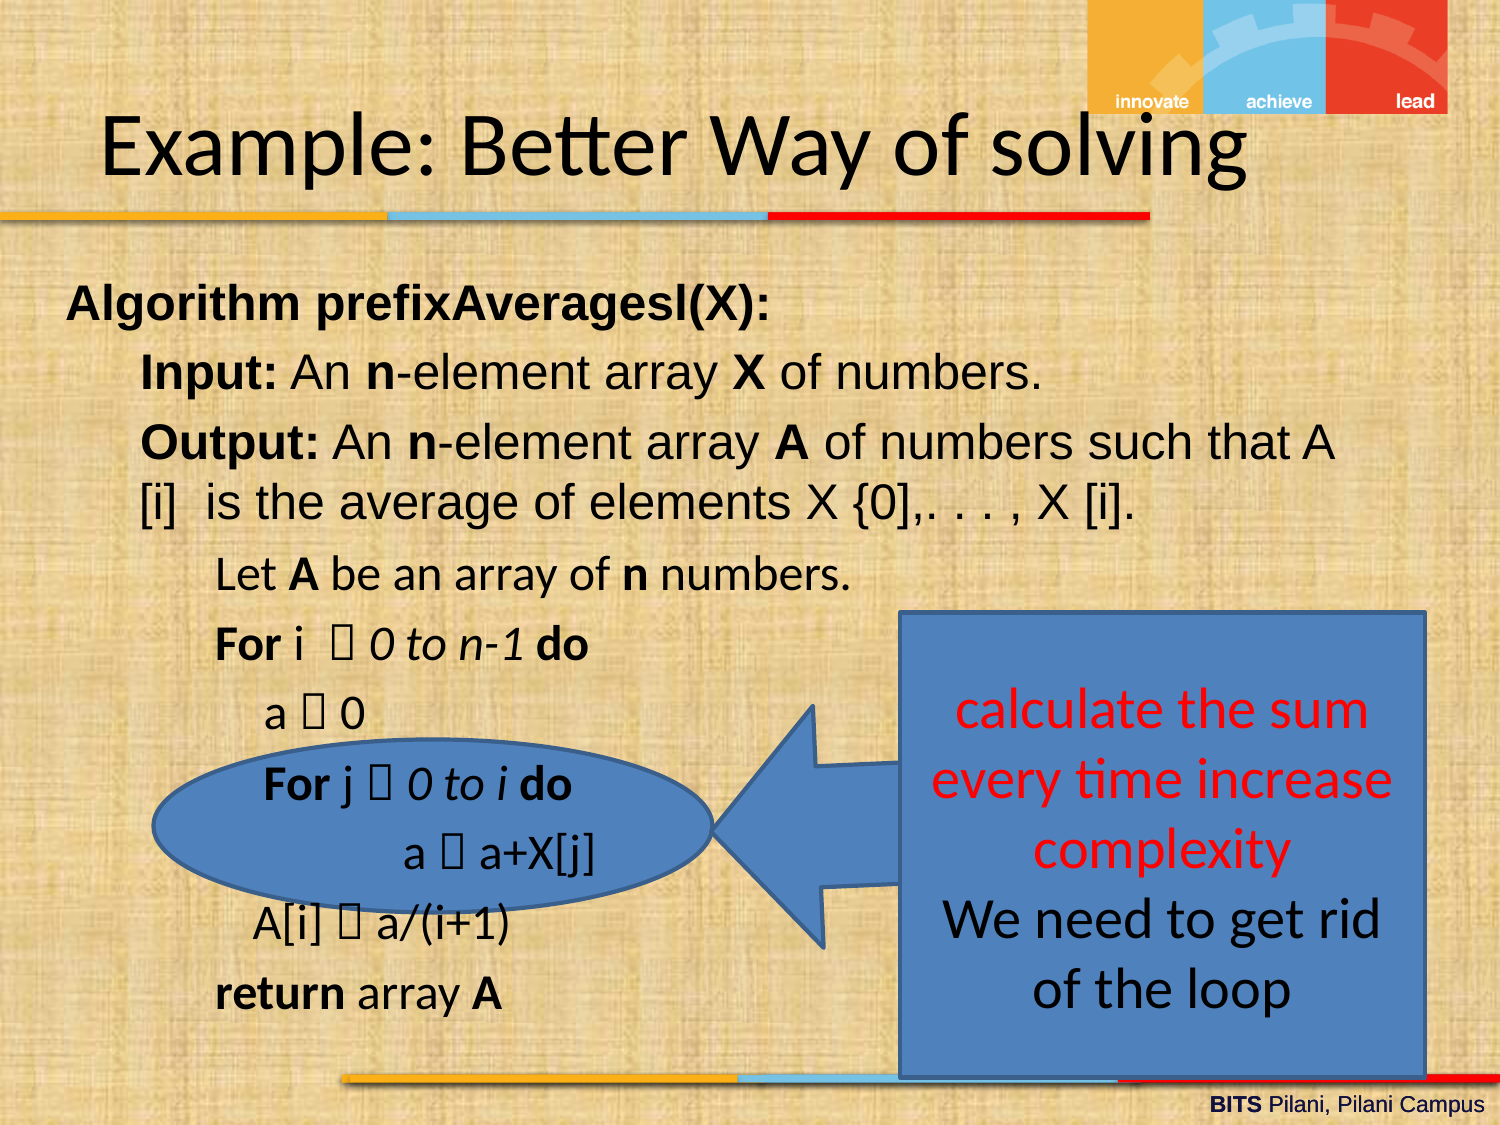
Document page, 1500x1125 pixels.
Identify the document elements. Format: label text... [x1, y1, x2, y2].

list Algorithm prefixAveragesl(X): Input: An n-element array X of numbers. Output: An n-element array A of numbers such that A [i] is the average of elements X {0],. . . , X [i]. Let A be an array of n numbers. For i  0 to n-1 do a  0 For j  0 to i do a  a+X[j] A[i]  a/(i+1) return array A [50, 262, 1400, 1005]
picture [0, 0, 1500, 1125]
text_box calculate the sum every time increase complexity We need to get rid of the loop [898, 610, 1427, 1080]
text_box [709, 703, 898, 950]
title Example: Better Way of solving [0, 45, 1350, 233]
